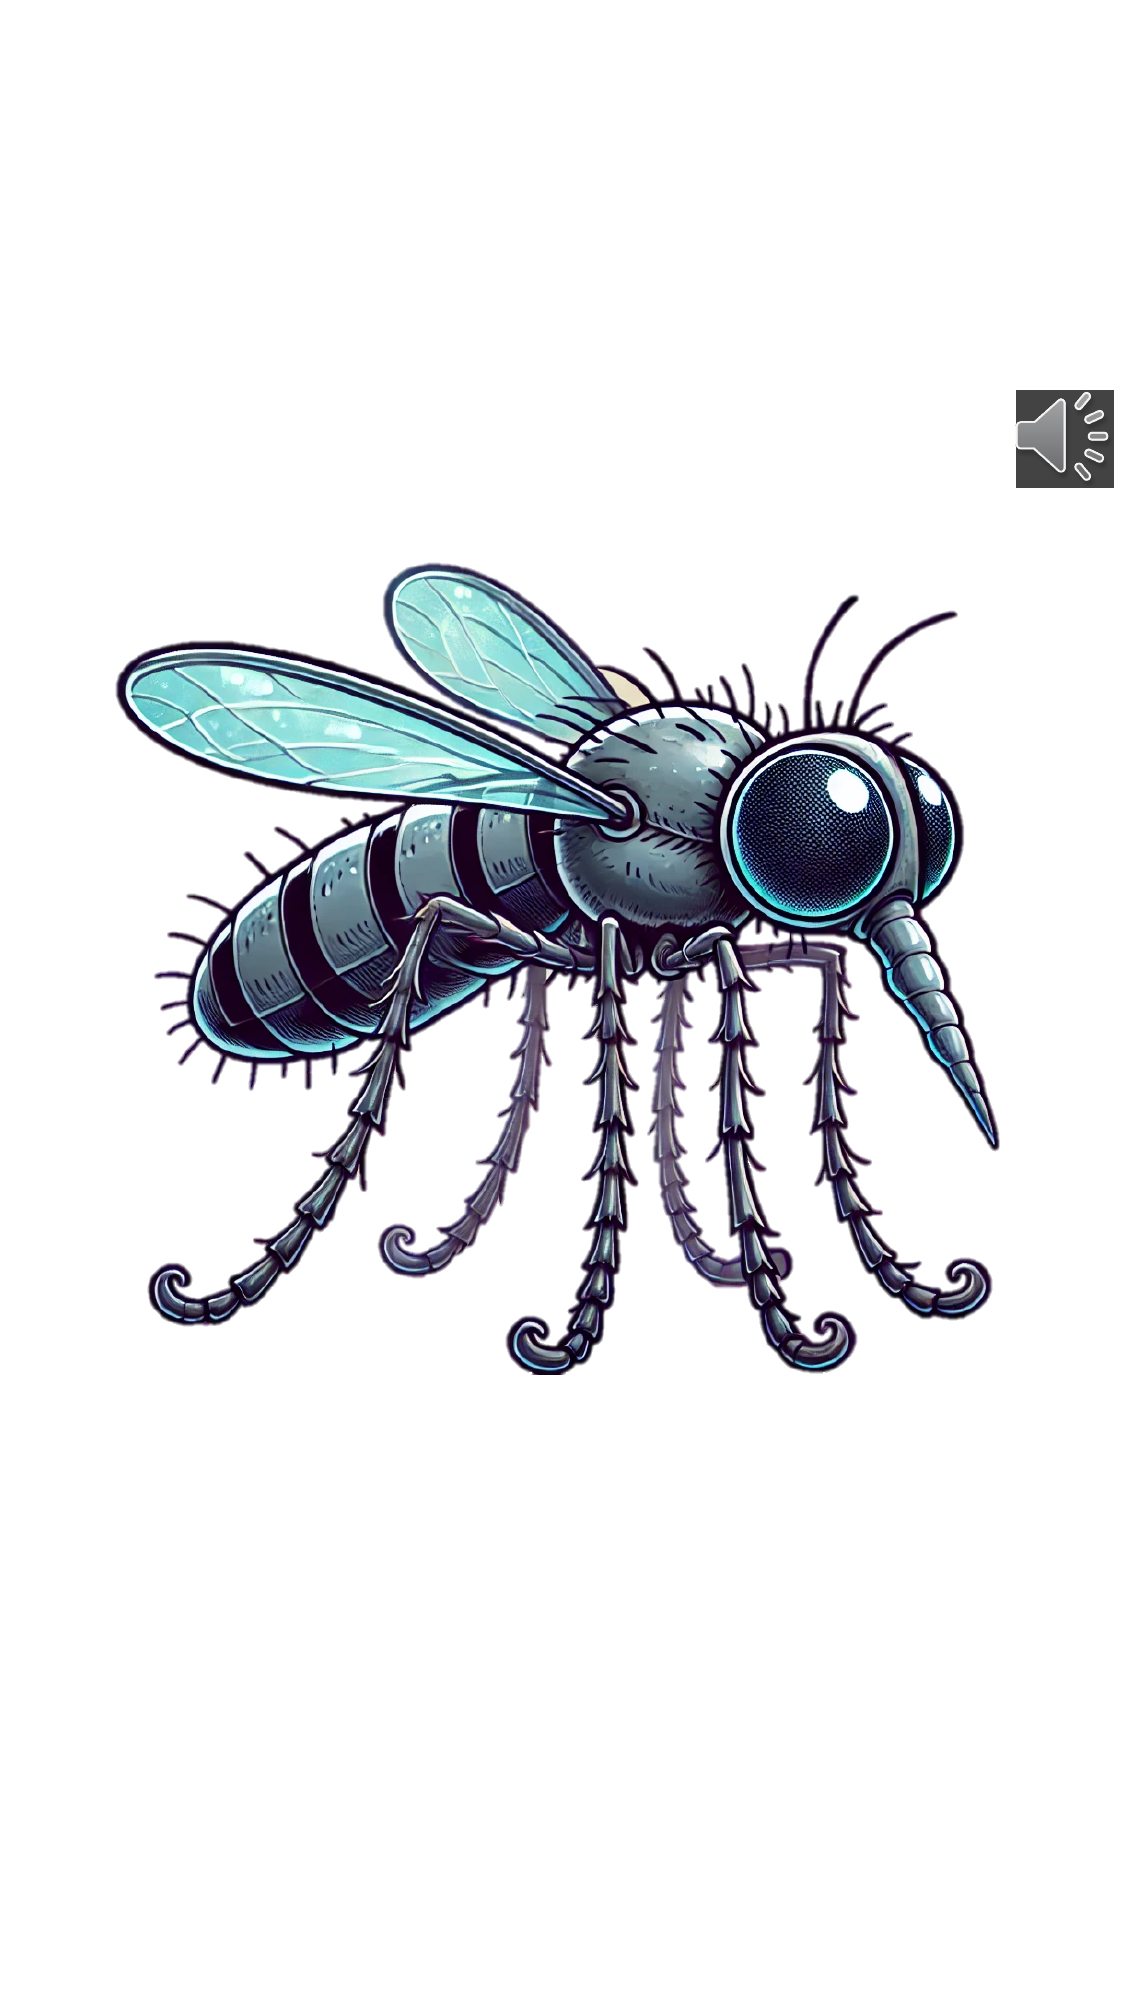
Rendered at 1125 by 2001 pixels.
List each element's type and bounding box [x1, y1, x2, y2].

picture [91, 389, 1115, 1428]
